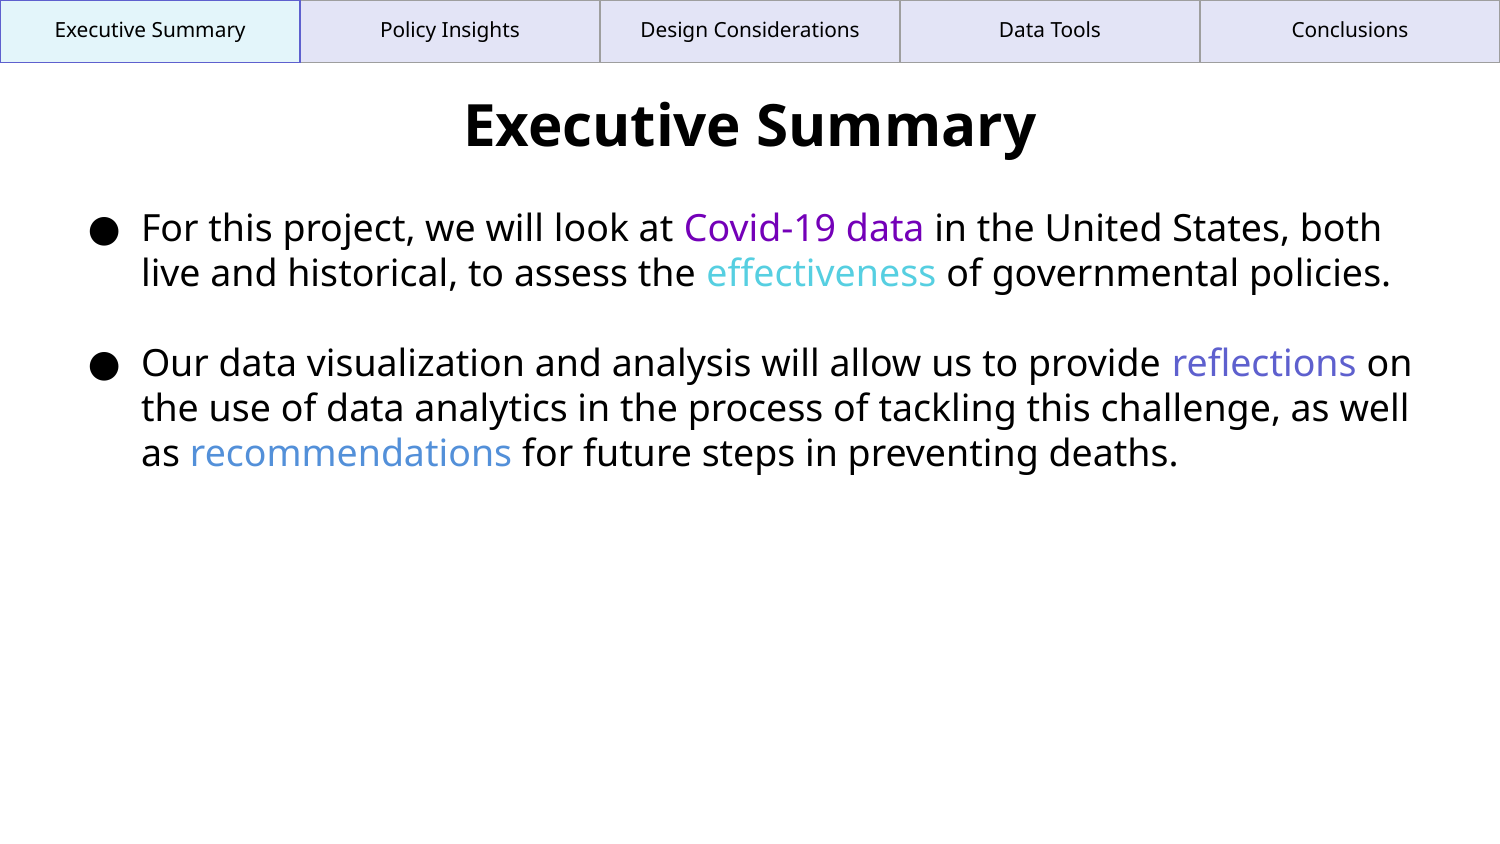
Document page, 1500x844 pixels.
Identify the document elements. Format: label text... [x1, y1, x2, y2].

table_header Data Tools [901, 1, 1199, 62]
table_header Design Considerations [601, 1, 899, 62]
table_header Executive Summary [1, 1, 299, 62]
list For this project, we will look at Covid-19 data in the United States, both live and historical, to assess the effectiveness of governmental policies. Our data visualization and analysis will allow us to provide reflections on the use of data analytics in the process of tackling this challenge, as well as recommendations for future steps in preventing deaths. [51, 189, 1449, 750]
table_header Policy Insights [301, 1, 599, 62]
table_header Conclusions [1201, 1, 1499, 62]
title Executive Summary [51, 72, 1449, 167]
